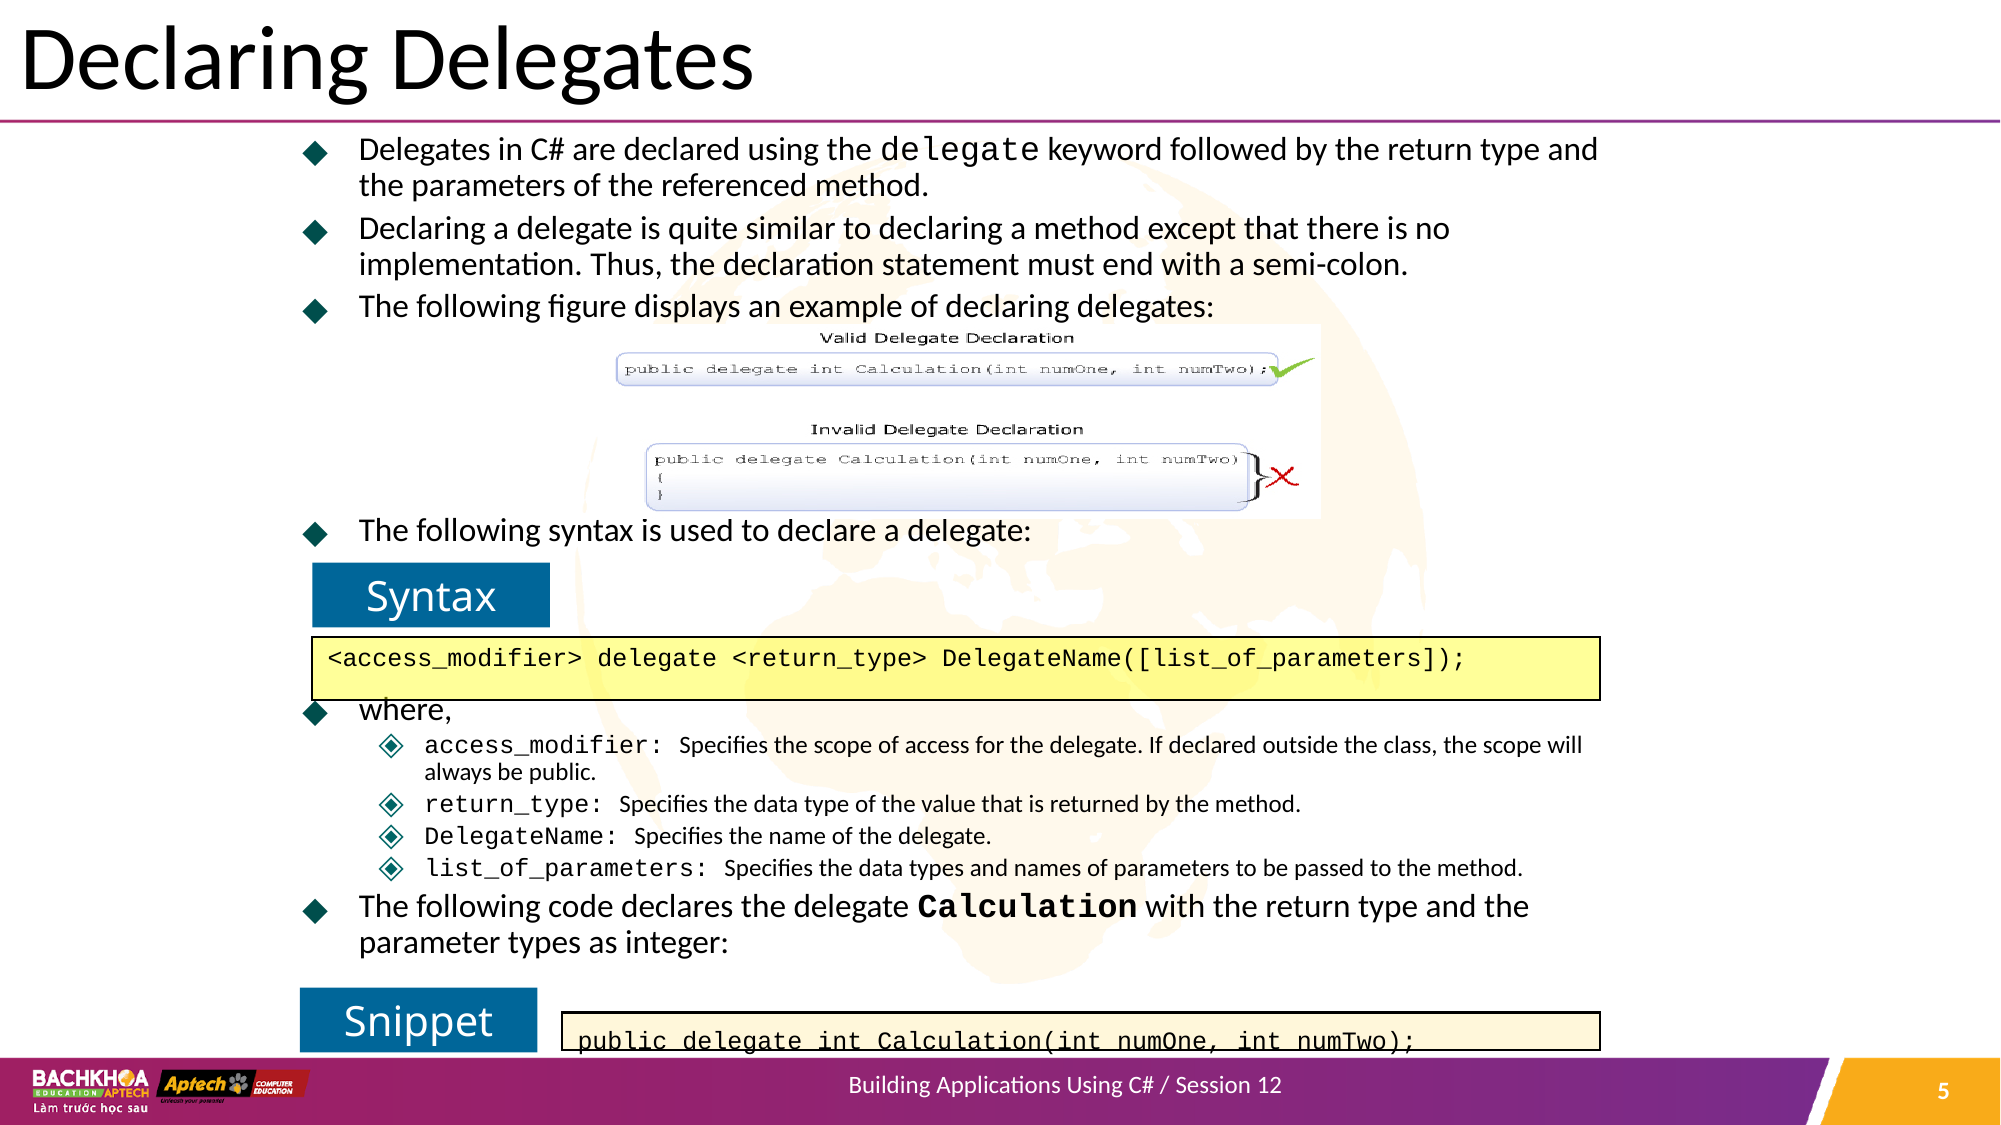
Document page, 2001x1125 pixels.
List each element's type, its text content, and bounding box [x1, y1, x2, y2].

picture [0, 0, 2001, 1125]
title Declaring Delegates [5, 3, 1993, 116]
footer Building Applications Using C# / Session 12 [324, 1060, 1813, 1120]
slide_number ‹#› [1899, 1059, 1988, 1120]
text_box <access_modifier> delegate <return_type> DelegateName([list_of_parameters]); [312, 637, 1600, 700]
text_box Delegates in C# are declared using the delegate keyword followed by the return type and the parameters of the referenced method. Declaring a delegate is quite similar to declaring a method except that there is no implementation. Thus, the declaration statement must end with a semi-colon. The following figure displays an example of declaring delegates: The following syntax is used to declare a delegate: where, access_modifier: Specifies the scope of access for the delegate. If declared outside the class, the scope will always be public. return_type: Specifies the data type of the value that is returned by the method. DelegateName: Specifies the name of the delegate. list_of_parameters: Specifies the data types and names of parameters to be passed to the method. The following code declares the delegate Calculation with the return type and the parameter types as integer: [287, 124, 1625, 1063]
text_box Snippet [299, 987, 538, 1053]
text_box public delegate int Calculation(int numOne, int numTwo); [562, 1012, 1600, 1050]
text_box Syntax [312, 562, 550, 628]
